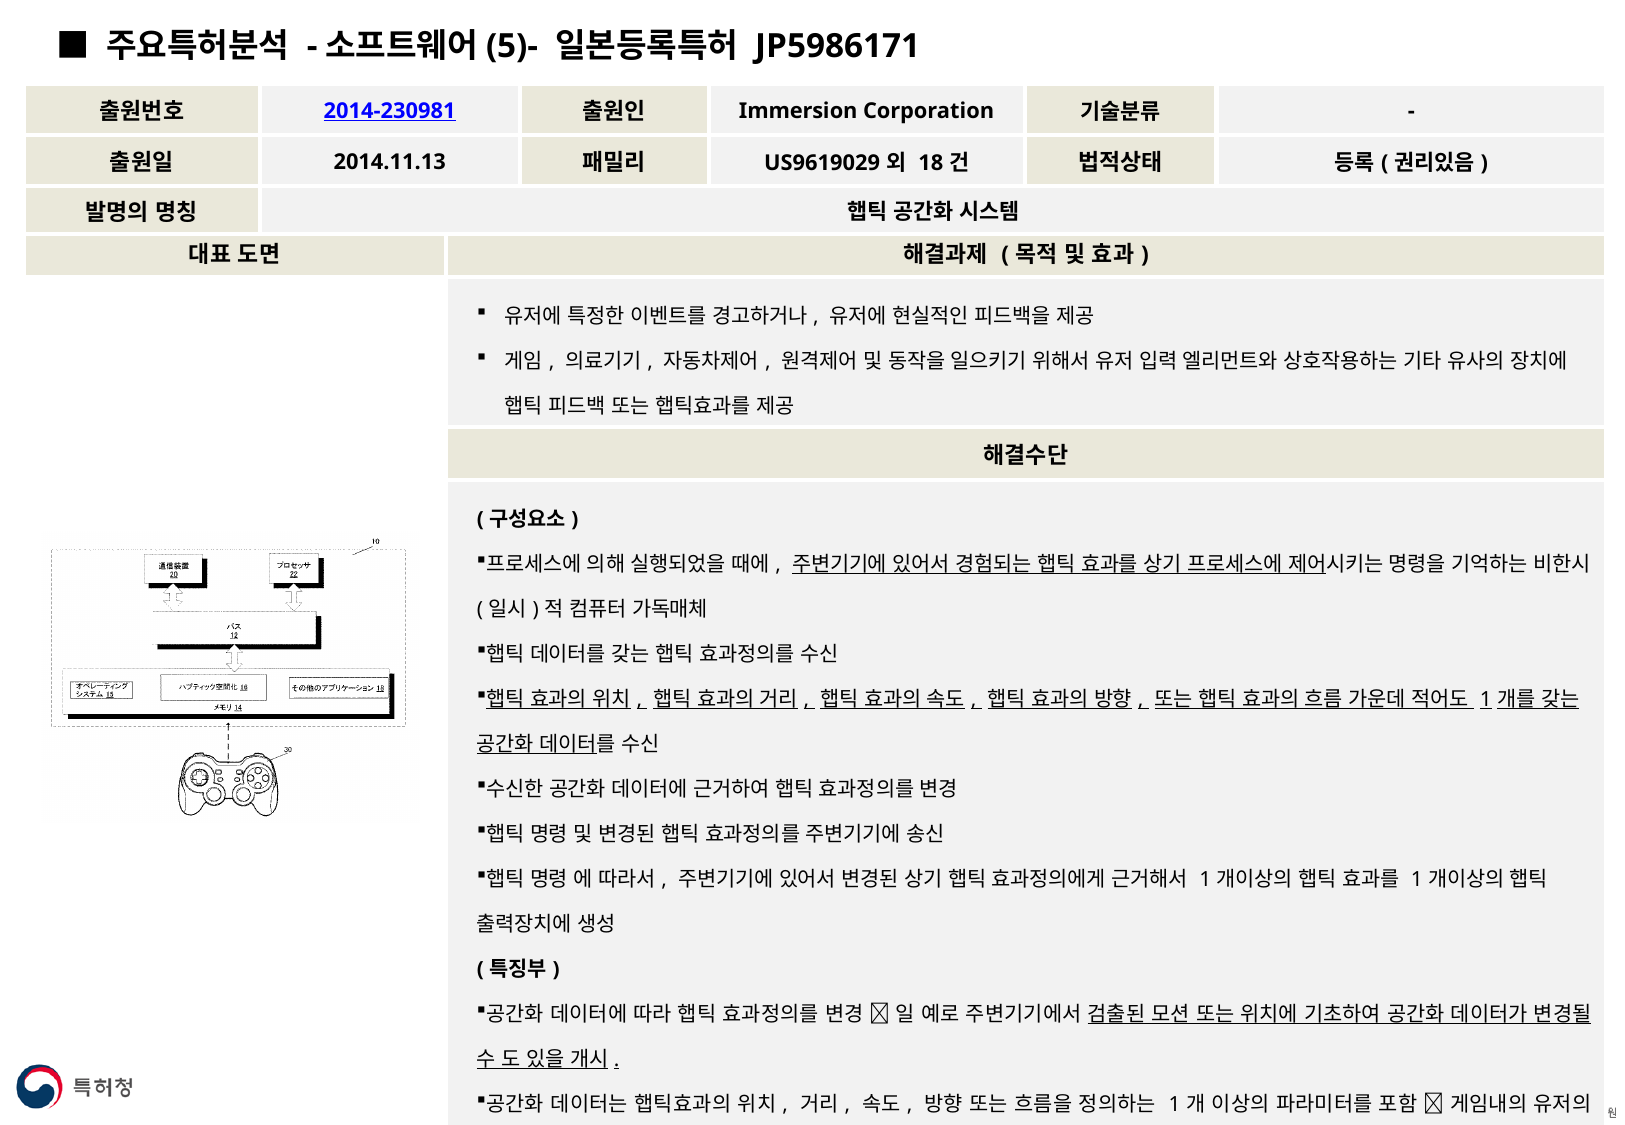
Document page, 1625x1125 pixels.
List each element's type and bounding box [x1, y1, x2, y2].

table_cell [448, 429, 1604, 478]
picture [1608, 1076, 1616, 1118]
table_cell [262, 137, 518, 184]
table_header [522, 86, 707, 133]
table_cell [448, 482, 1604, 1125]
table_cell [711, 137, 1023, 184]
table_cell [26, 188, 258, 232]
table_header [26, 86, 258, 133]
table_cell [24, 279, 444, 1125]
table_header [448, 236, 1604, 275]
table_cell [1219, 137, 1604, 184]
table_header [711, 86, 1023, 133]
picture [10, 1058, 24, 1116]
table_cell [448, 279, 1604, 425]
picture [41, 531, 421, 823]
table_header [1027, 86, 1214, 133]
table_header [262, 86, 518, 133]
table_cell [1027, 137, 1214, 184]
table_cell [522, 137, 707, 184]
table_cell [26, 137, 258, 184]
table_header [1219, 86, 1604, 133]
table_cell [262, 188, 1604, 232]
table_header [26, 236, 444, 275]
text_box [41, 19, 558, 70]
